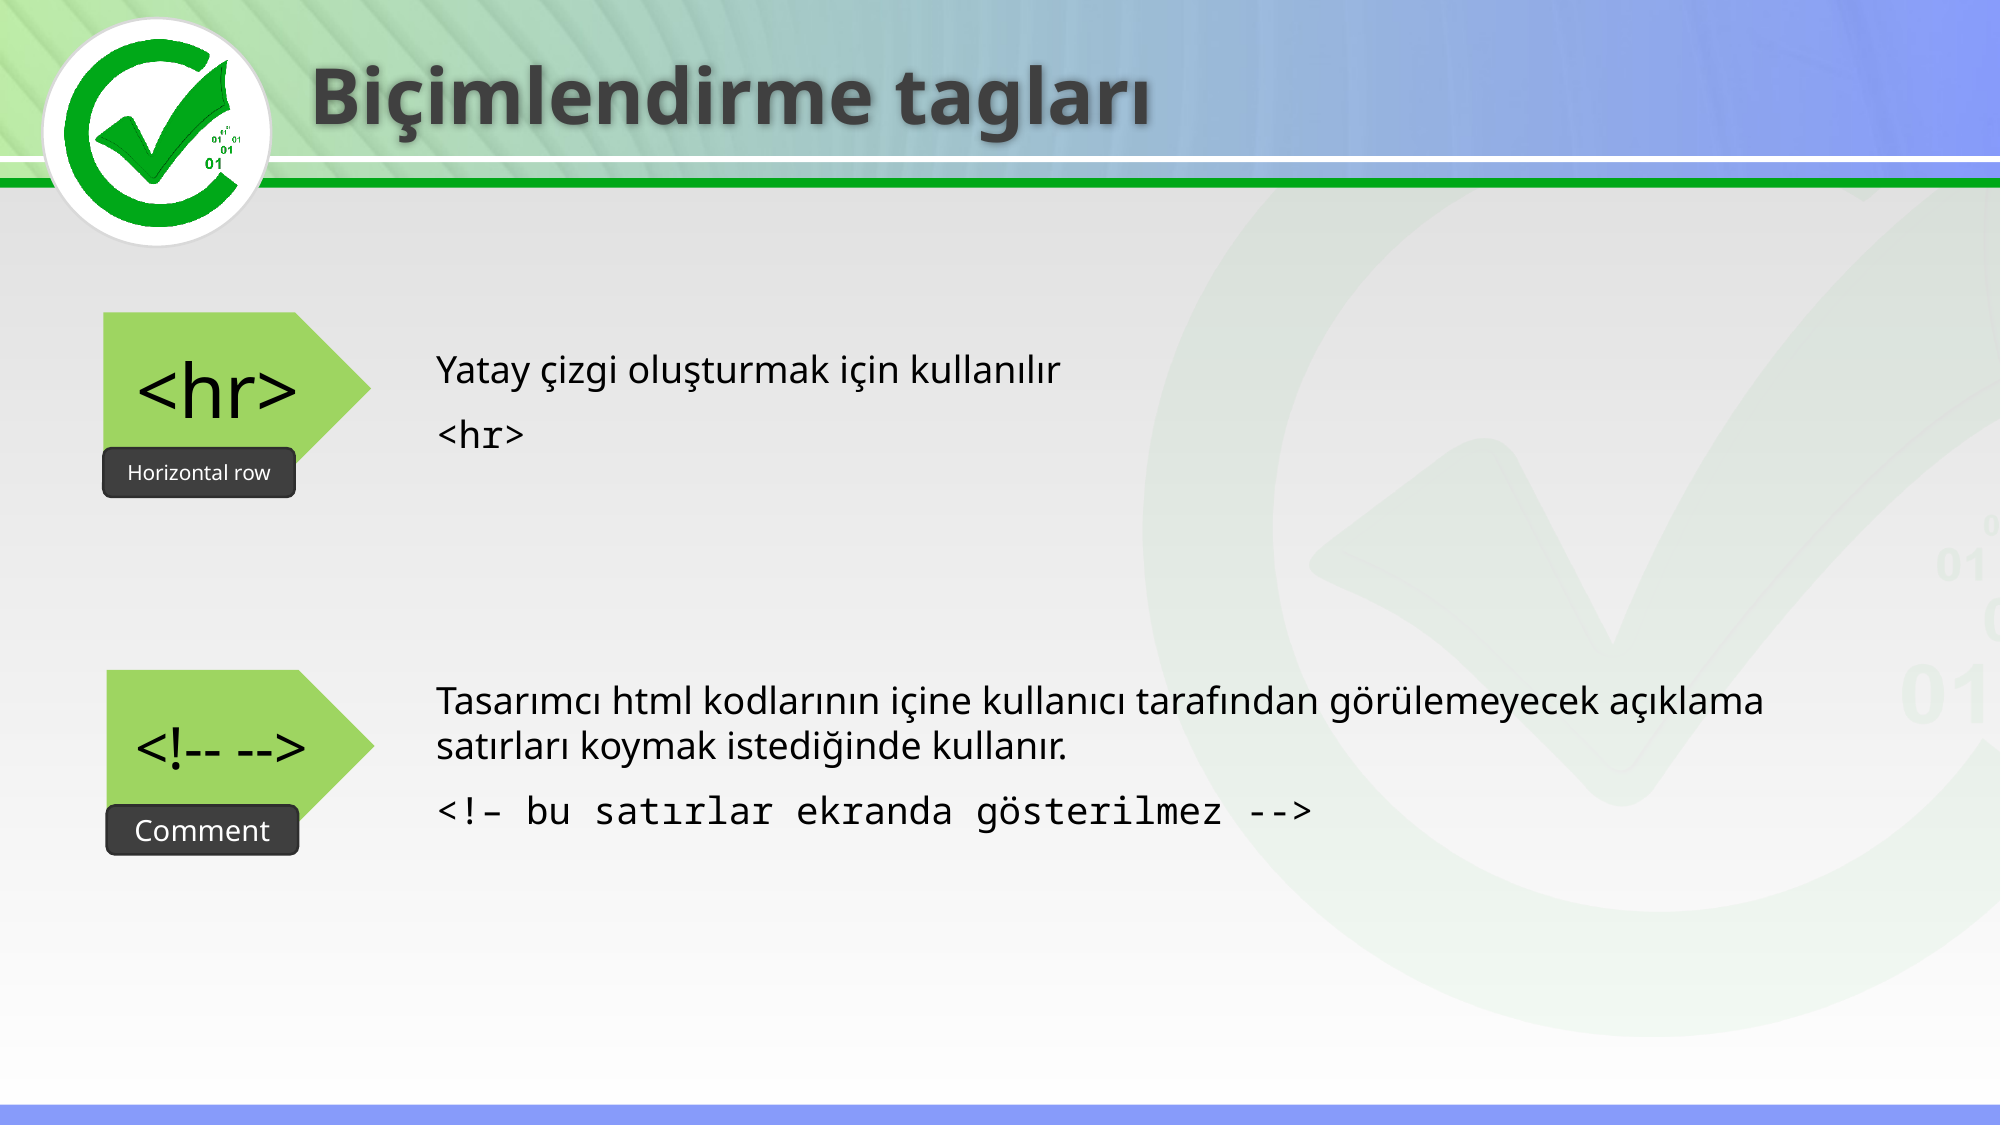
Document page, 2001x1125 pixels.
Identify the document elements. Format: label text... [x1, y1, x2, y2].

text_box Yatay çizgi oluşturmak için kullanılır <hr> [421, 338, 1865, 514]
picture [0, 163, 49, 178]
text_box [103, 312, 372, 498]
text_box Tasarımcı html kodlarının içine kullanıcı tarafından görülemeyecek açıklama satırları koymak istediğinde kullanır. <!– bu satırlar ekranda gösterilmez --> [421, 669, 1865, 845]
list Biçimlendirme tagları [294, 39, 1936, 148]
picture [0, 0, 2001, 1037]
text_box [106, 669, 375, 855]
